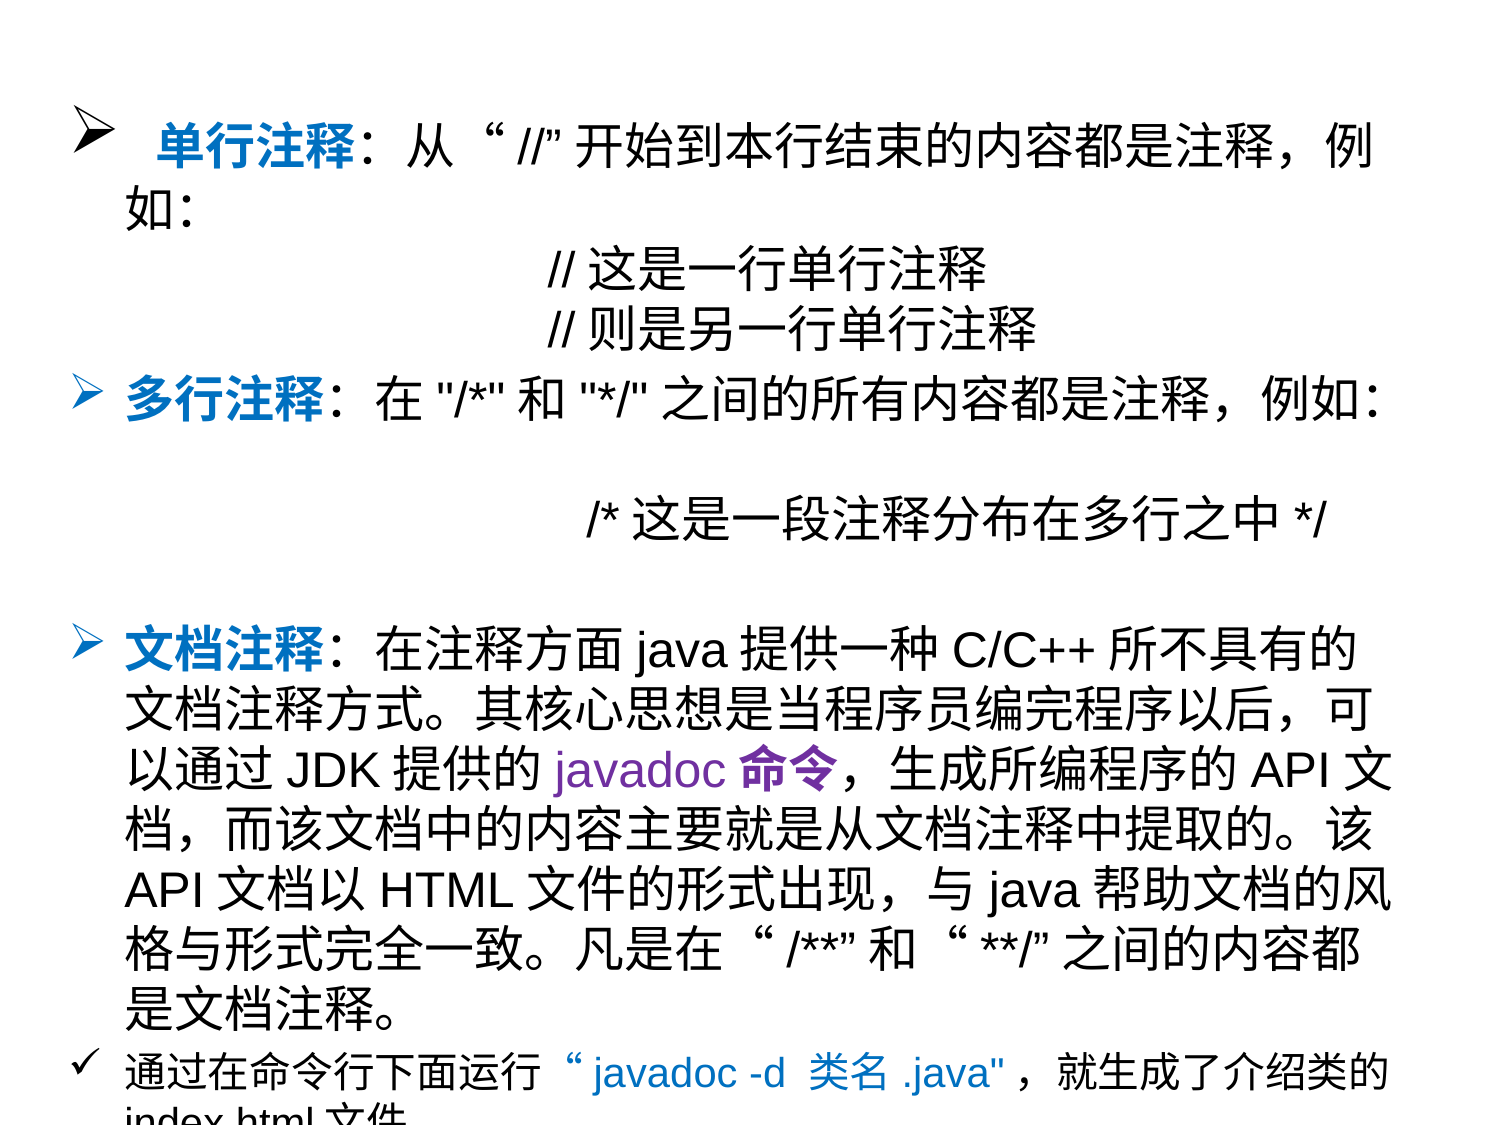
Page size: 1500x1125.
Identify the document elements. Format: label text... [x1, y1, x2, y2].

list 单行注释：从“//”开始到本行结束的内容都是注释，例如： //这是一行单行注释 //则是另一行单行注释 多行注释：在"/*"和"*/"之间的所有内容都是注释，例如： /*这是一段注释分布在多行之中*/ 文档注释：在注释方面java提供一种C/C++所不具有的文档注释方式。其核心思想是当程序员编完程序以后，可以通过JDK提供的javadoc命令，生成所编程序的API文档，而该文档中的内容主要就是从文档注释中提取的。该API文档以HTML文件的形式出现，与java帮助文档的风格与形式完全一致。凡是在“/**”和“**/”之间的内容都是文档注释。 通过在命令行下面运行“javadoc -d 类名.java"，就生成了介绍类的index.html文件 [53, 90, 1412, 1102]
